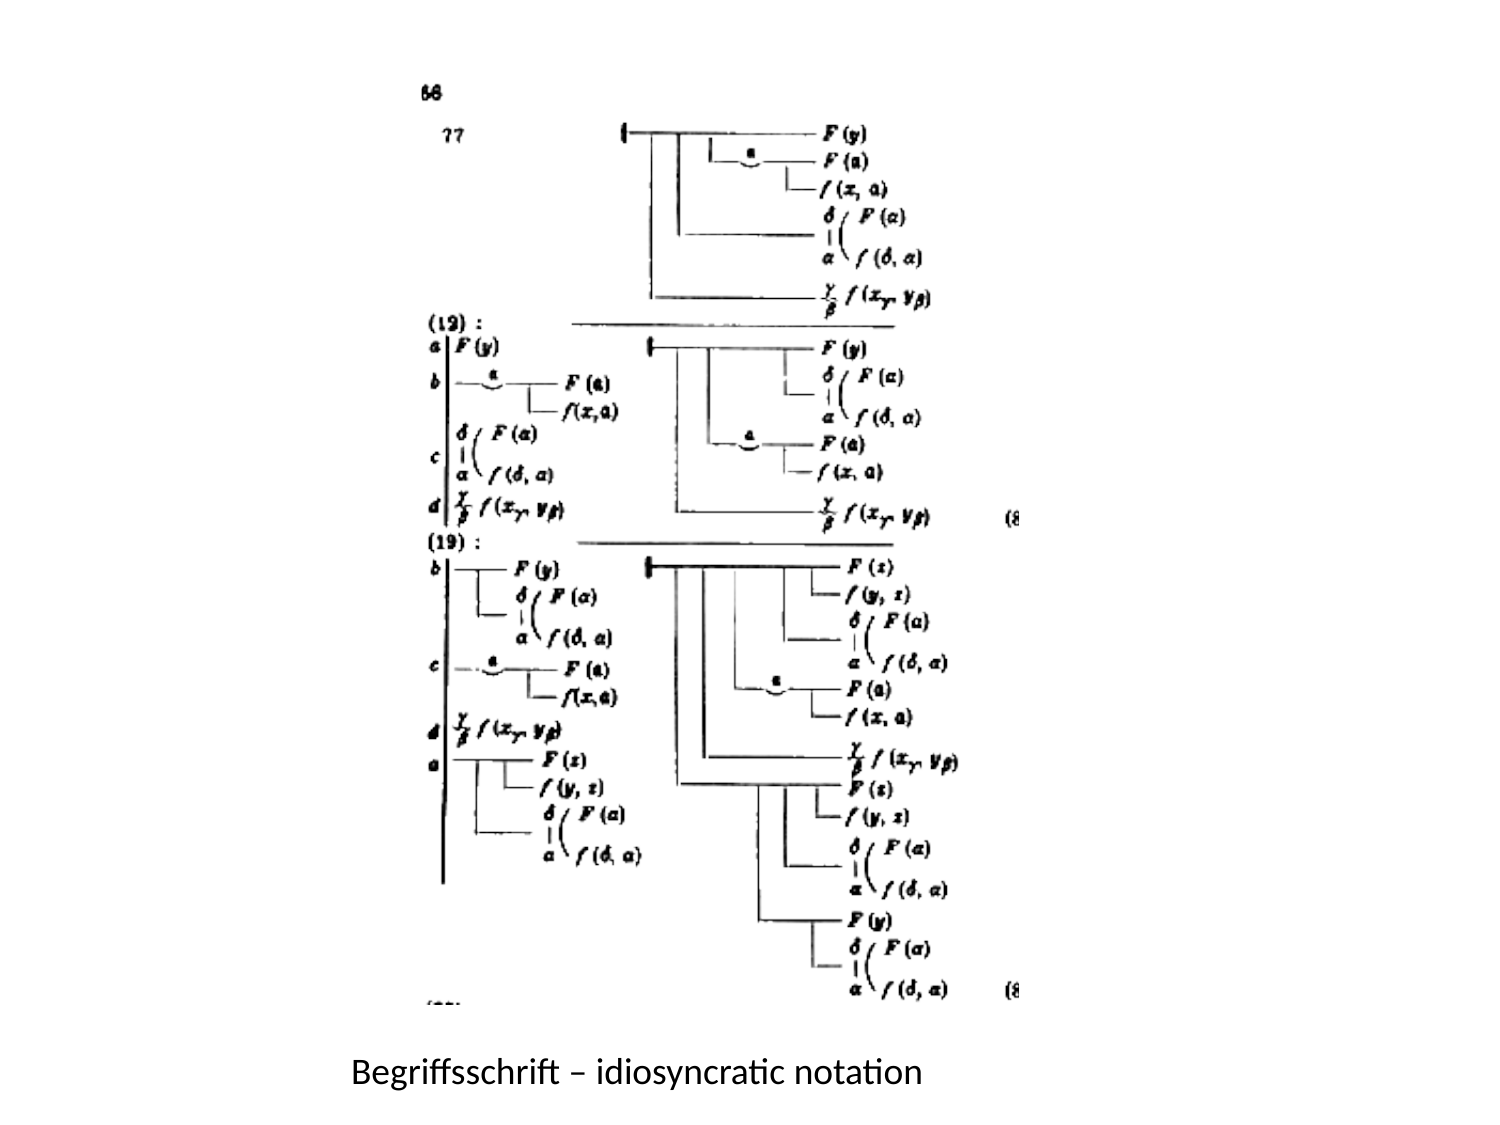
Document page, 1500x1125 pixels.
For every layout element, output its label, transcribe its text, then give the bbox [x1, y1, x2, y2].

text_box Begriffsschrift – idiosyncratic notation [336, 1039, 1087, 1100]
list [421, 78, 1020, 1006]
